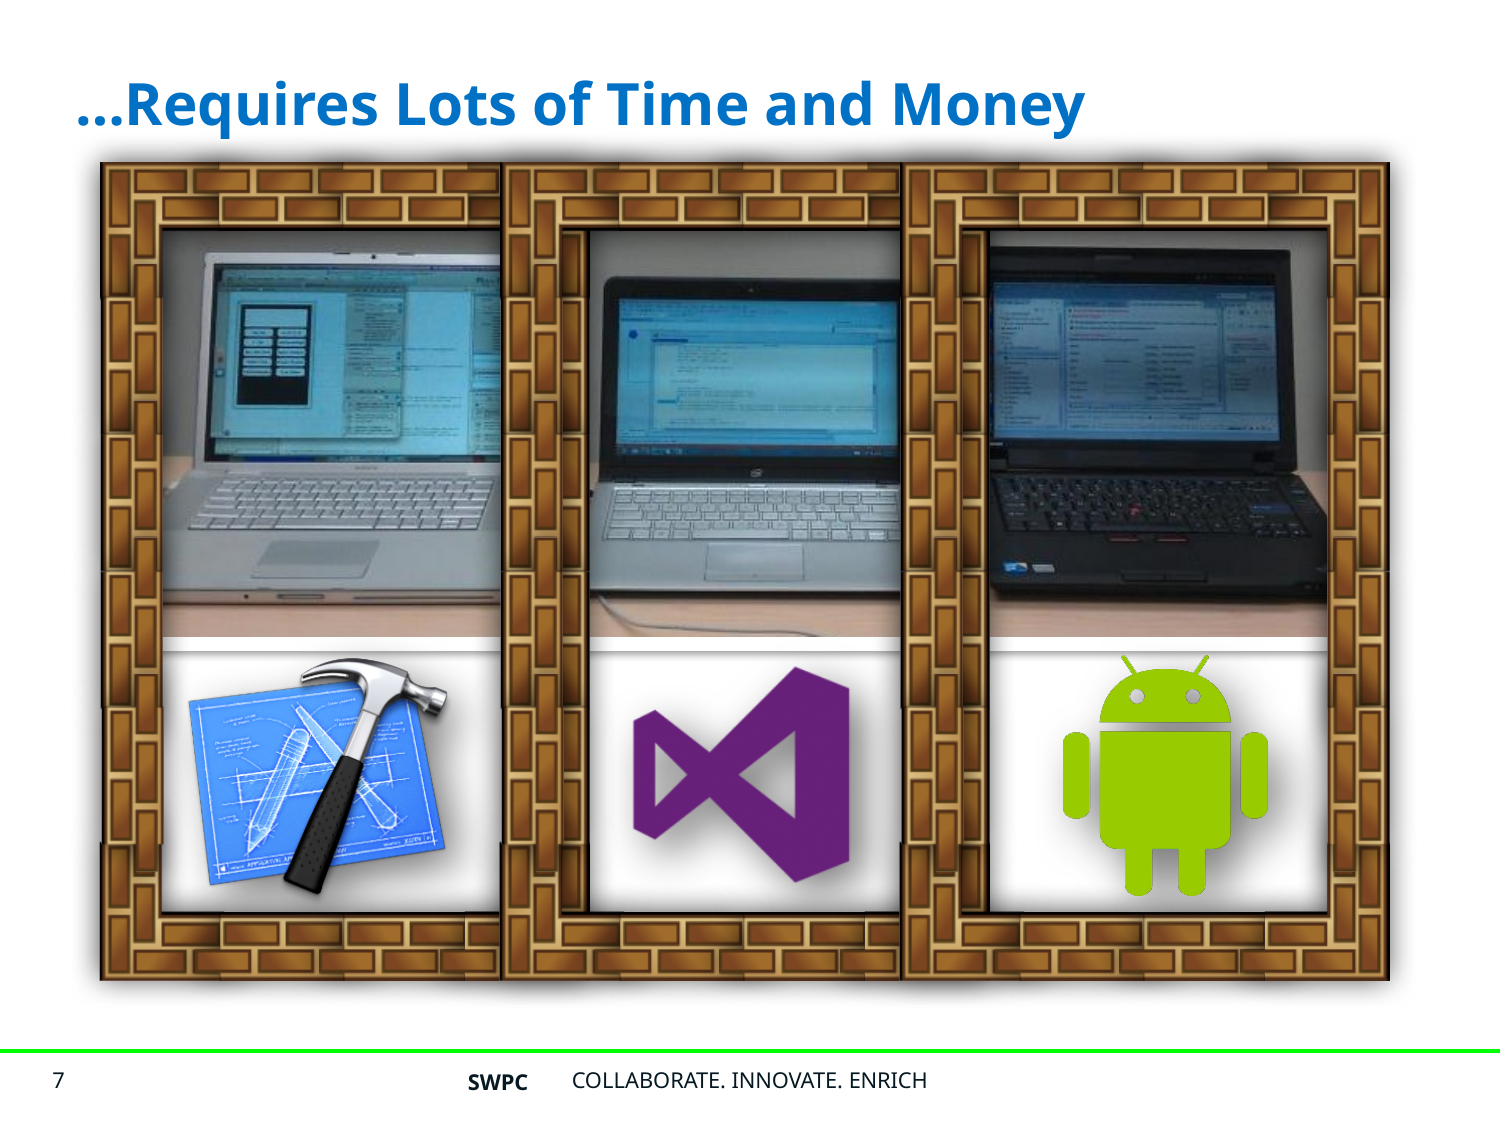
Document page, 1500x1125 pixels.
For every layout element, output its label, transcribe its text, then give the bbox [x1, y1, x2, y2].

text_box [899, 162, 1390, 981]
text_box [99, 162, 499, 981]
footer COLLABORATE. INNOVATE. ENRICH [496, 1051, 1004, 1112]
picture [1042, 652, 1288, 898]
slide_number 7 [3, 1063, 80, 1100]
title Intel® XDK Handles the Cordova Stuff! [82, 140, 1406, 189]
picture [180, 638, 454, 912]
slide_number SWPC [205, 1051, 496, 1112]
picture [612, 644, 875, 906]
title …Requires Lots of Time and Money [75, 15, 1425, 189]
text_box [499, 162, 899, 981]
